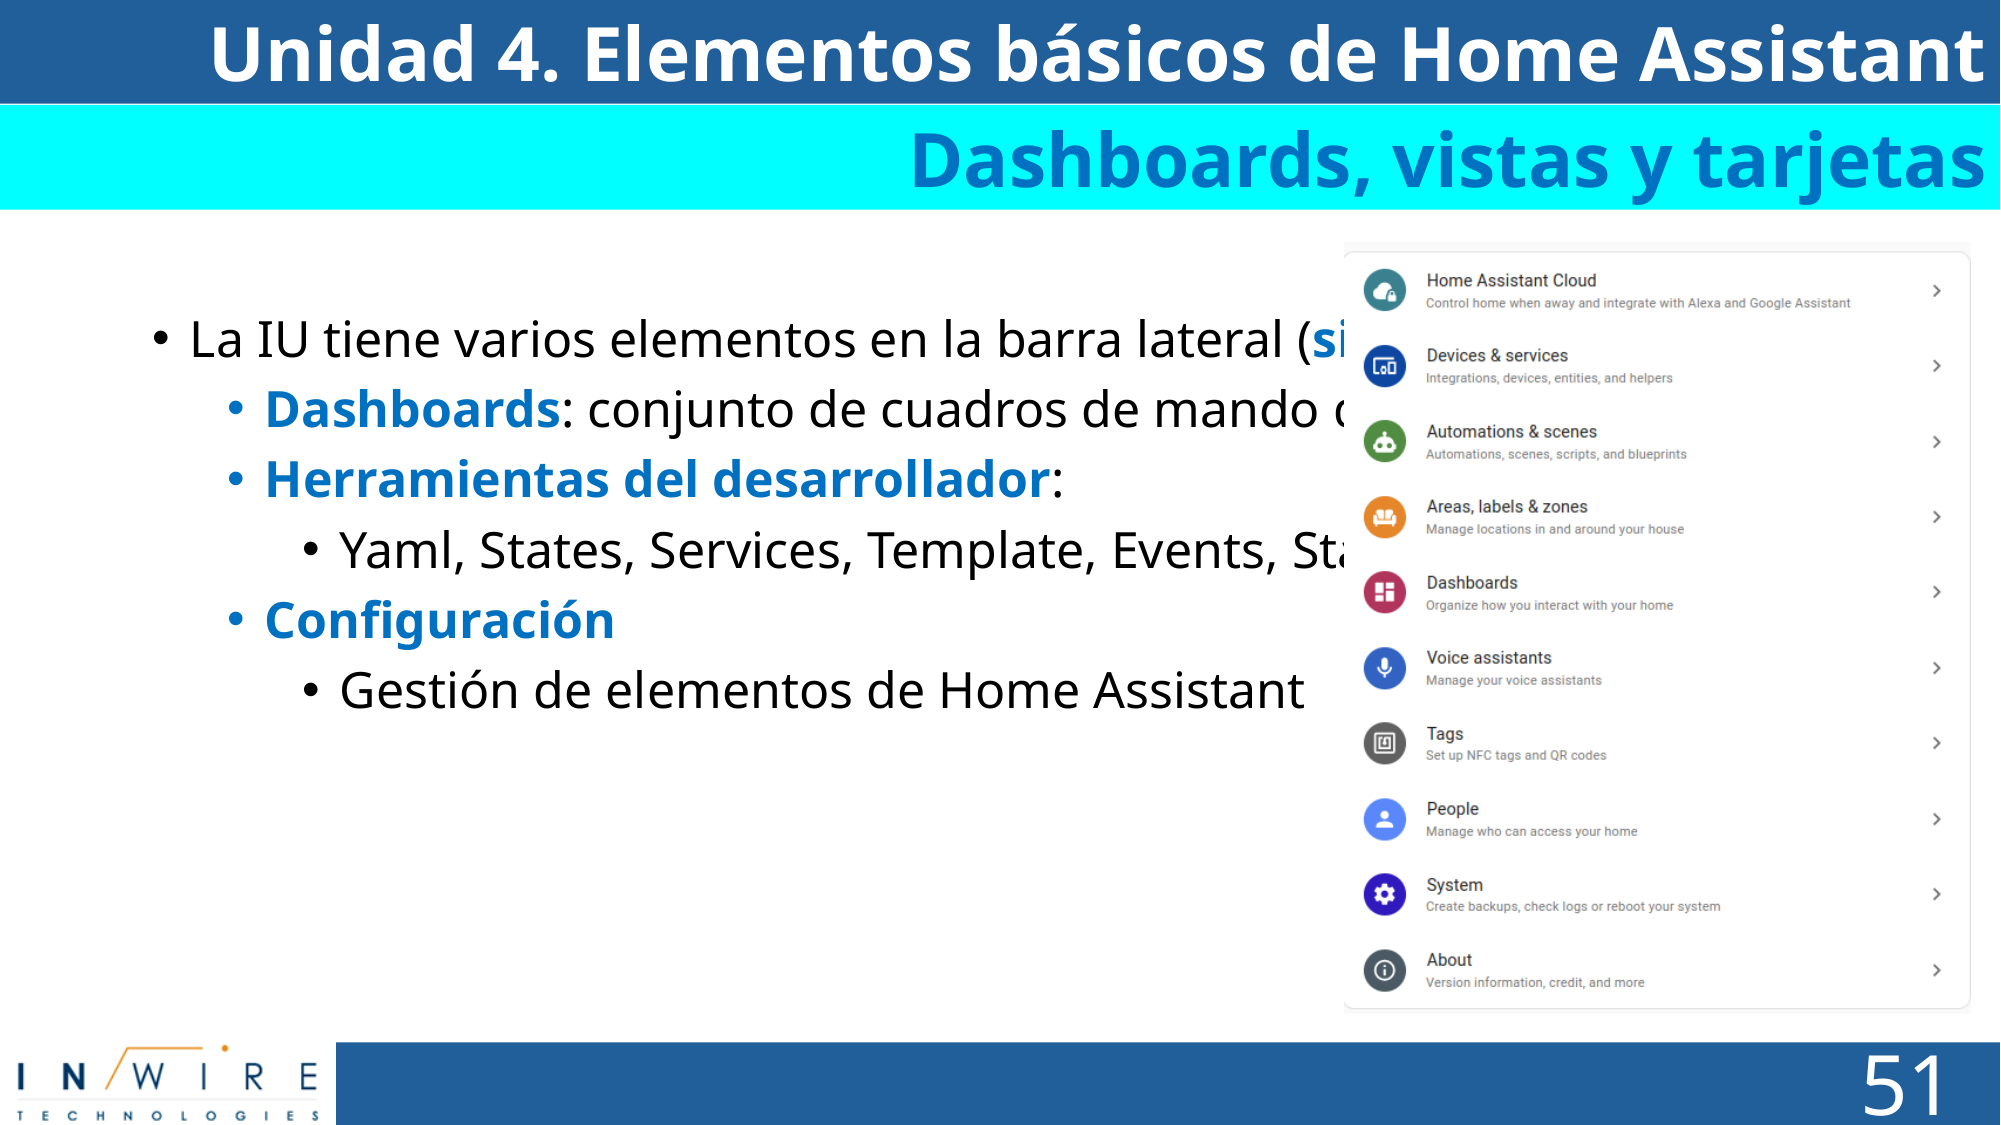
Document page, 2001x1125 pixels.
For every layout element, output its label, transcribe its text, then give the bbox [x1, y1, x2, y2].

picture [1344, 242, 1971, 1014]
text_box Unidad 4. Elementos básicos de Home Assistant [0, 0, 2000, 104]
text_box Dashboards, vistas y tarjetas [0, 104, 2000, 210]
picture [0, 1037, 336, 1125]
list La IU tiene varios elementos en la barra lateral (sidebar): Dashboards: conjunto de cuadros de mando del usuario Herramientas del desarrollador: Yaml, States, Services, Template, Events, Statistics, Assist Configuración Gestión de elementos de Home Assistant [137, 299, 1344, 1014]
